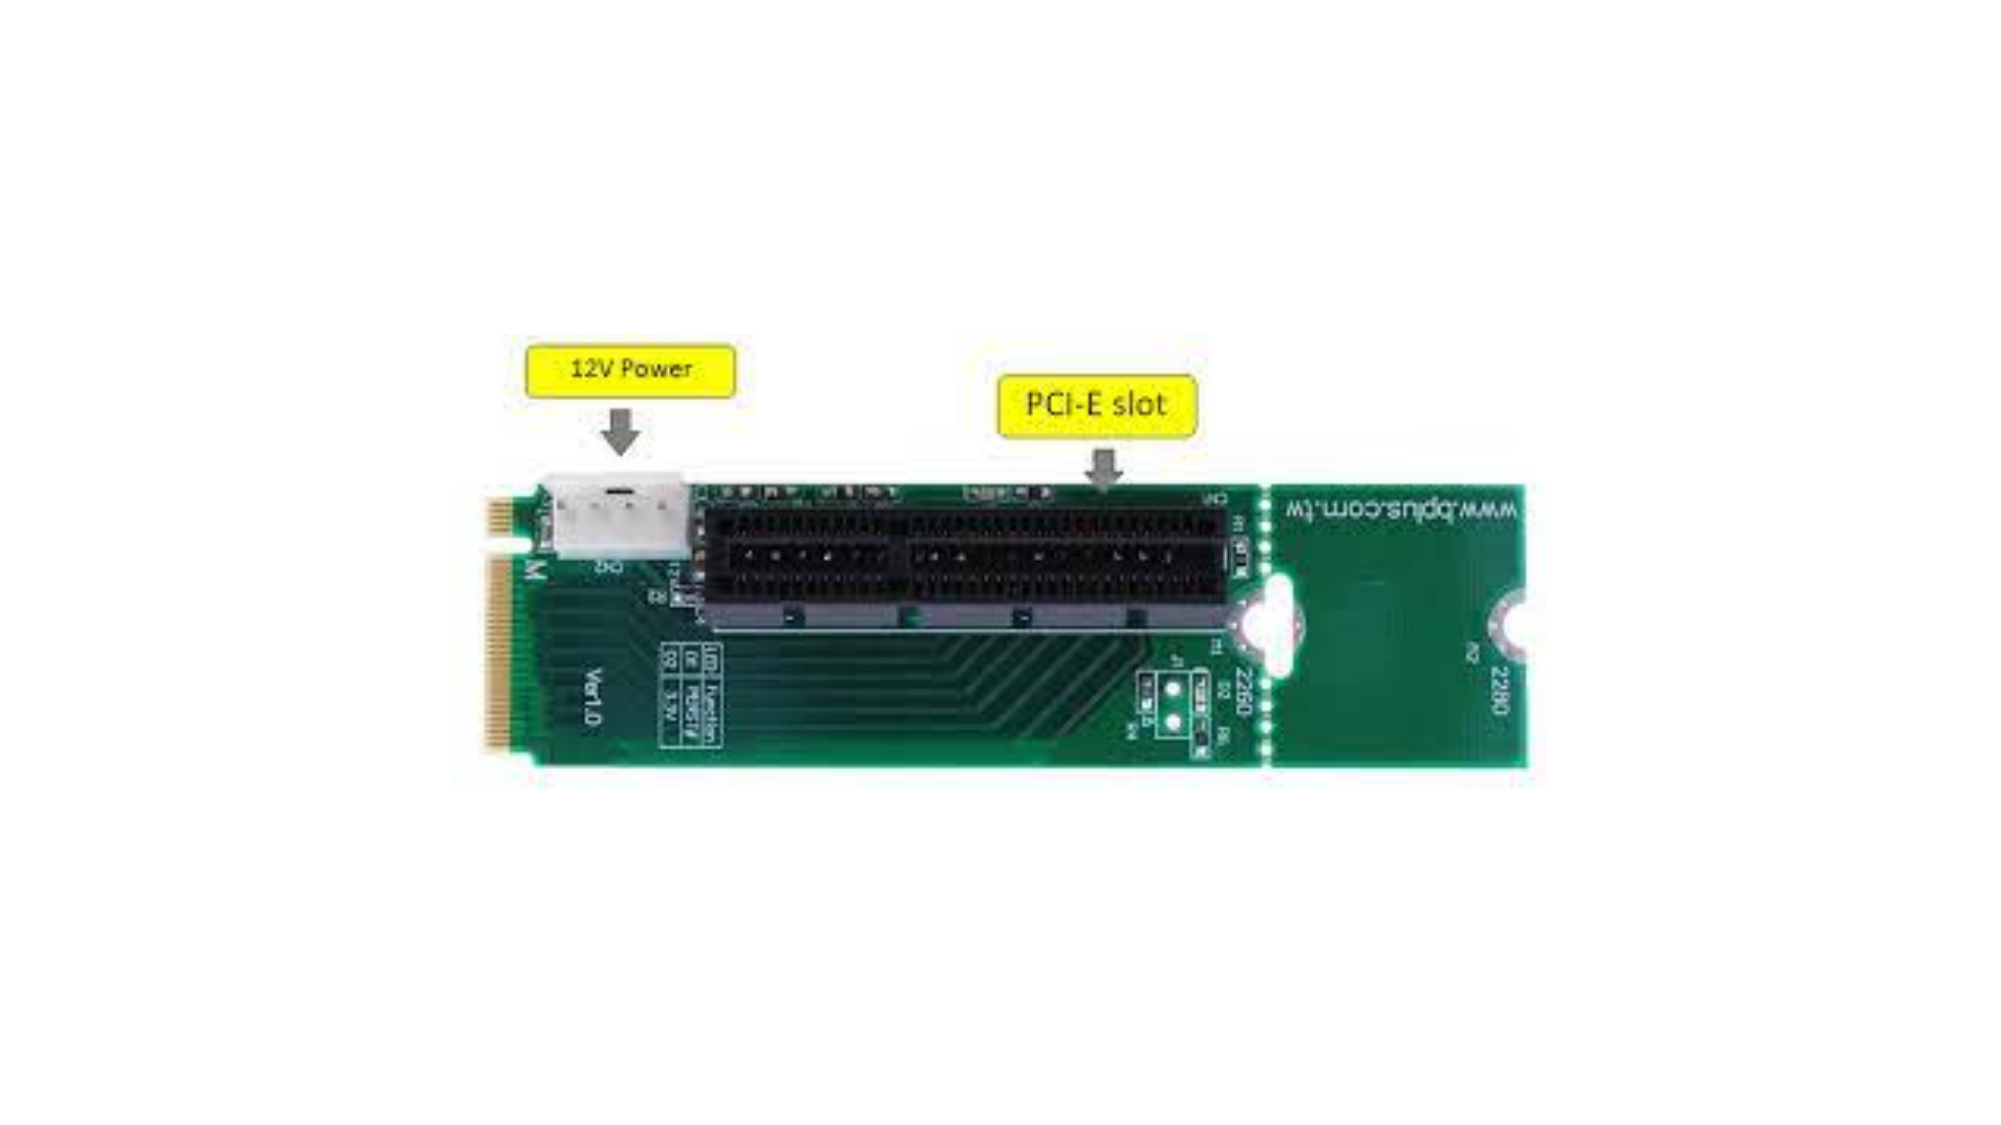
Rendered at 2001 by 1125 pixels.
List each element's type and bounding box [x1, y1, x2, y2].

picture [454, 334, 1546, 791]
